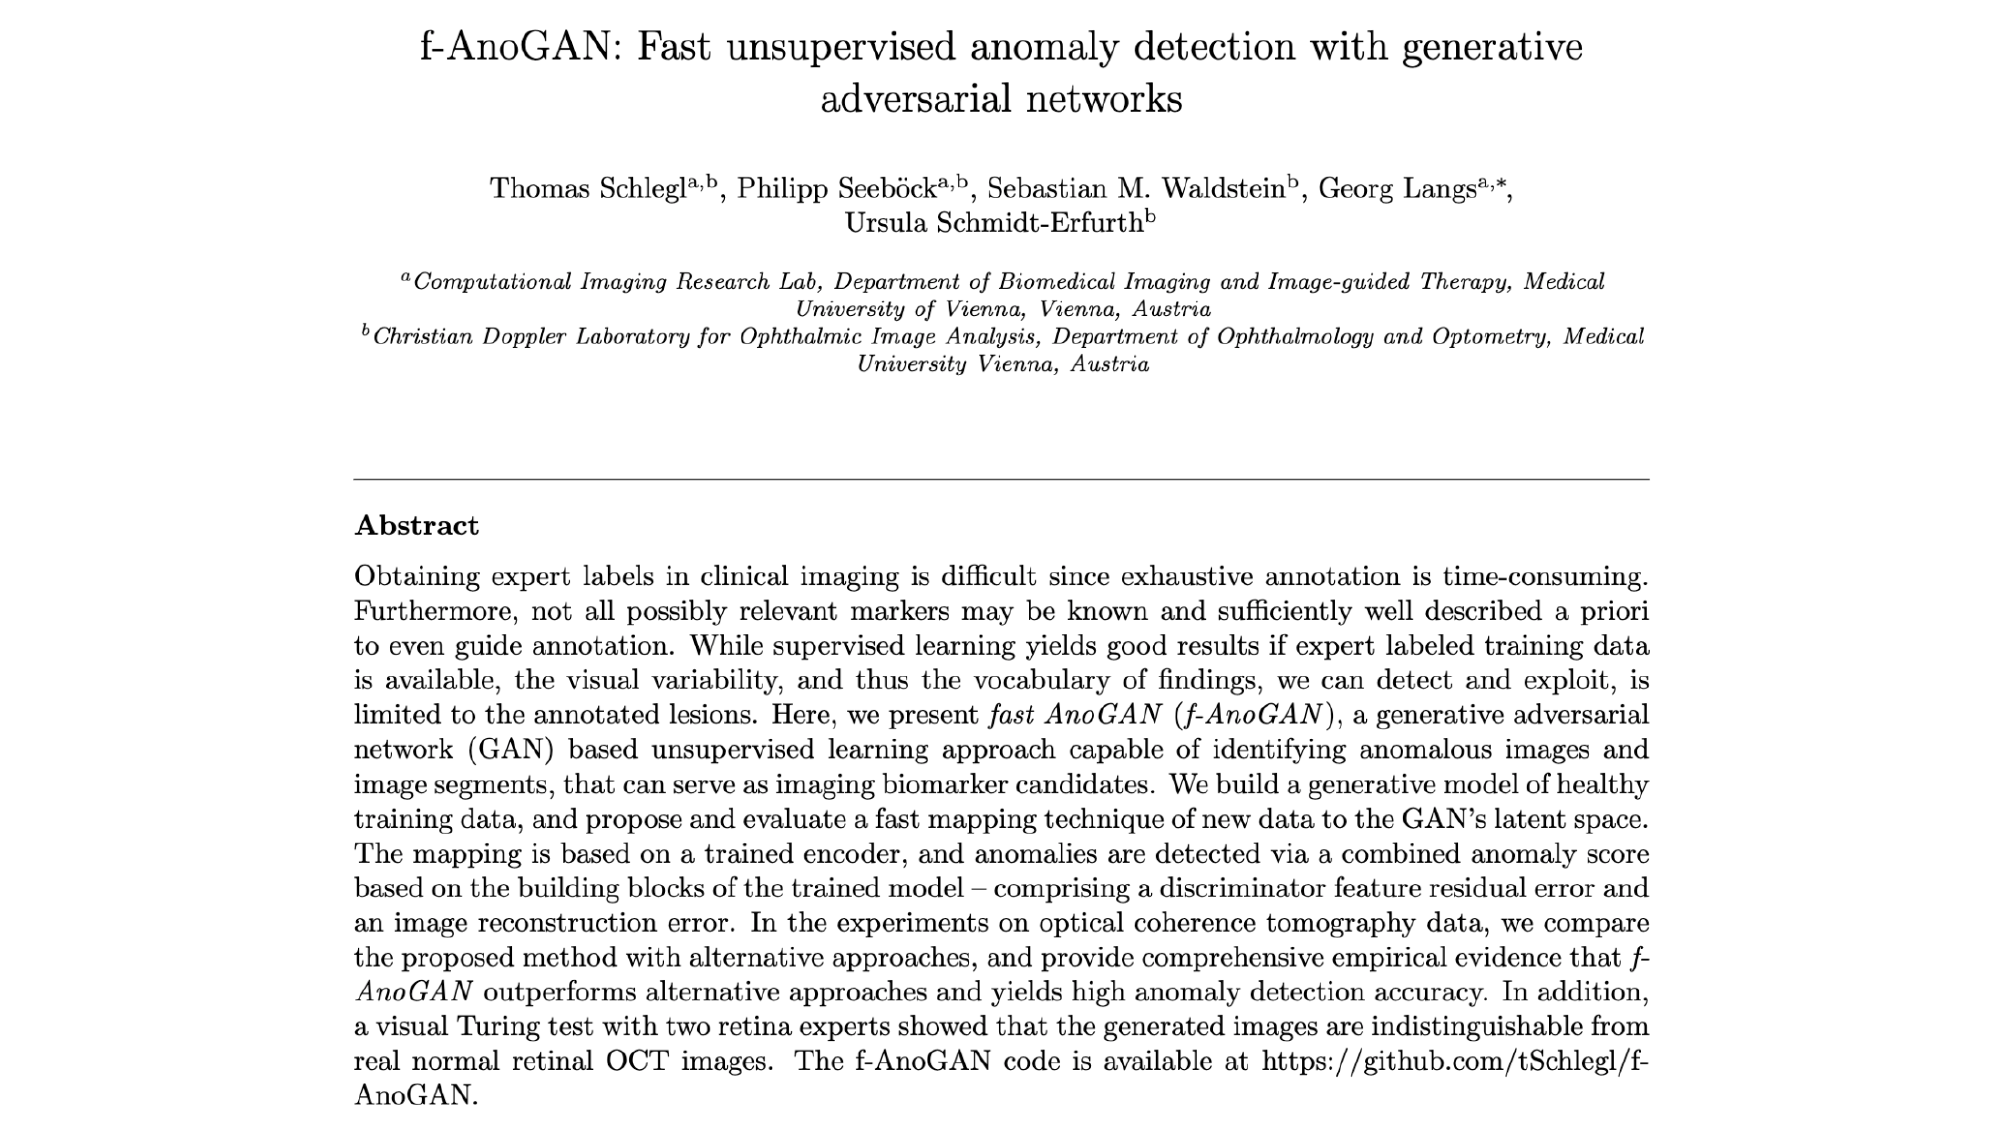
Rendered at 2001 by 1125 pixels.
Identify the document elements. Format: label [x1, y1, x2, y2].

picture [318, 0, 1682, 1125]
